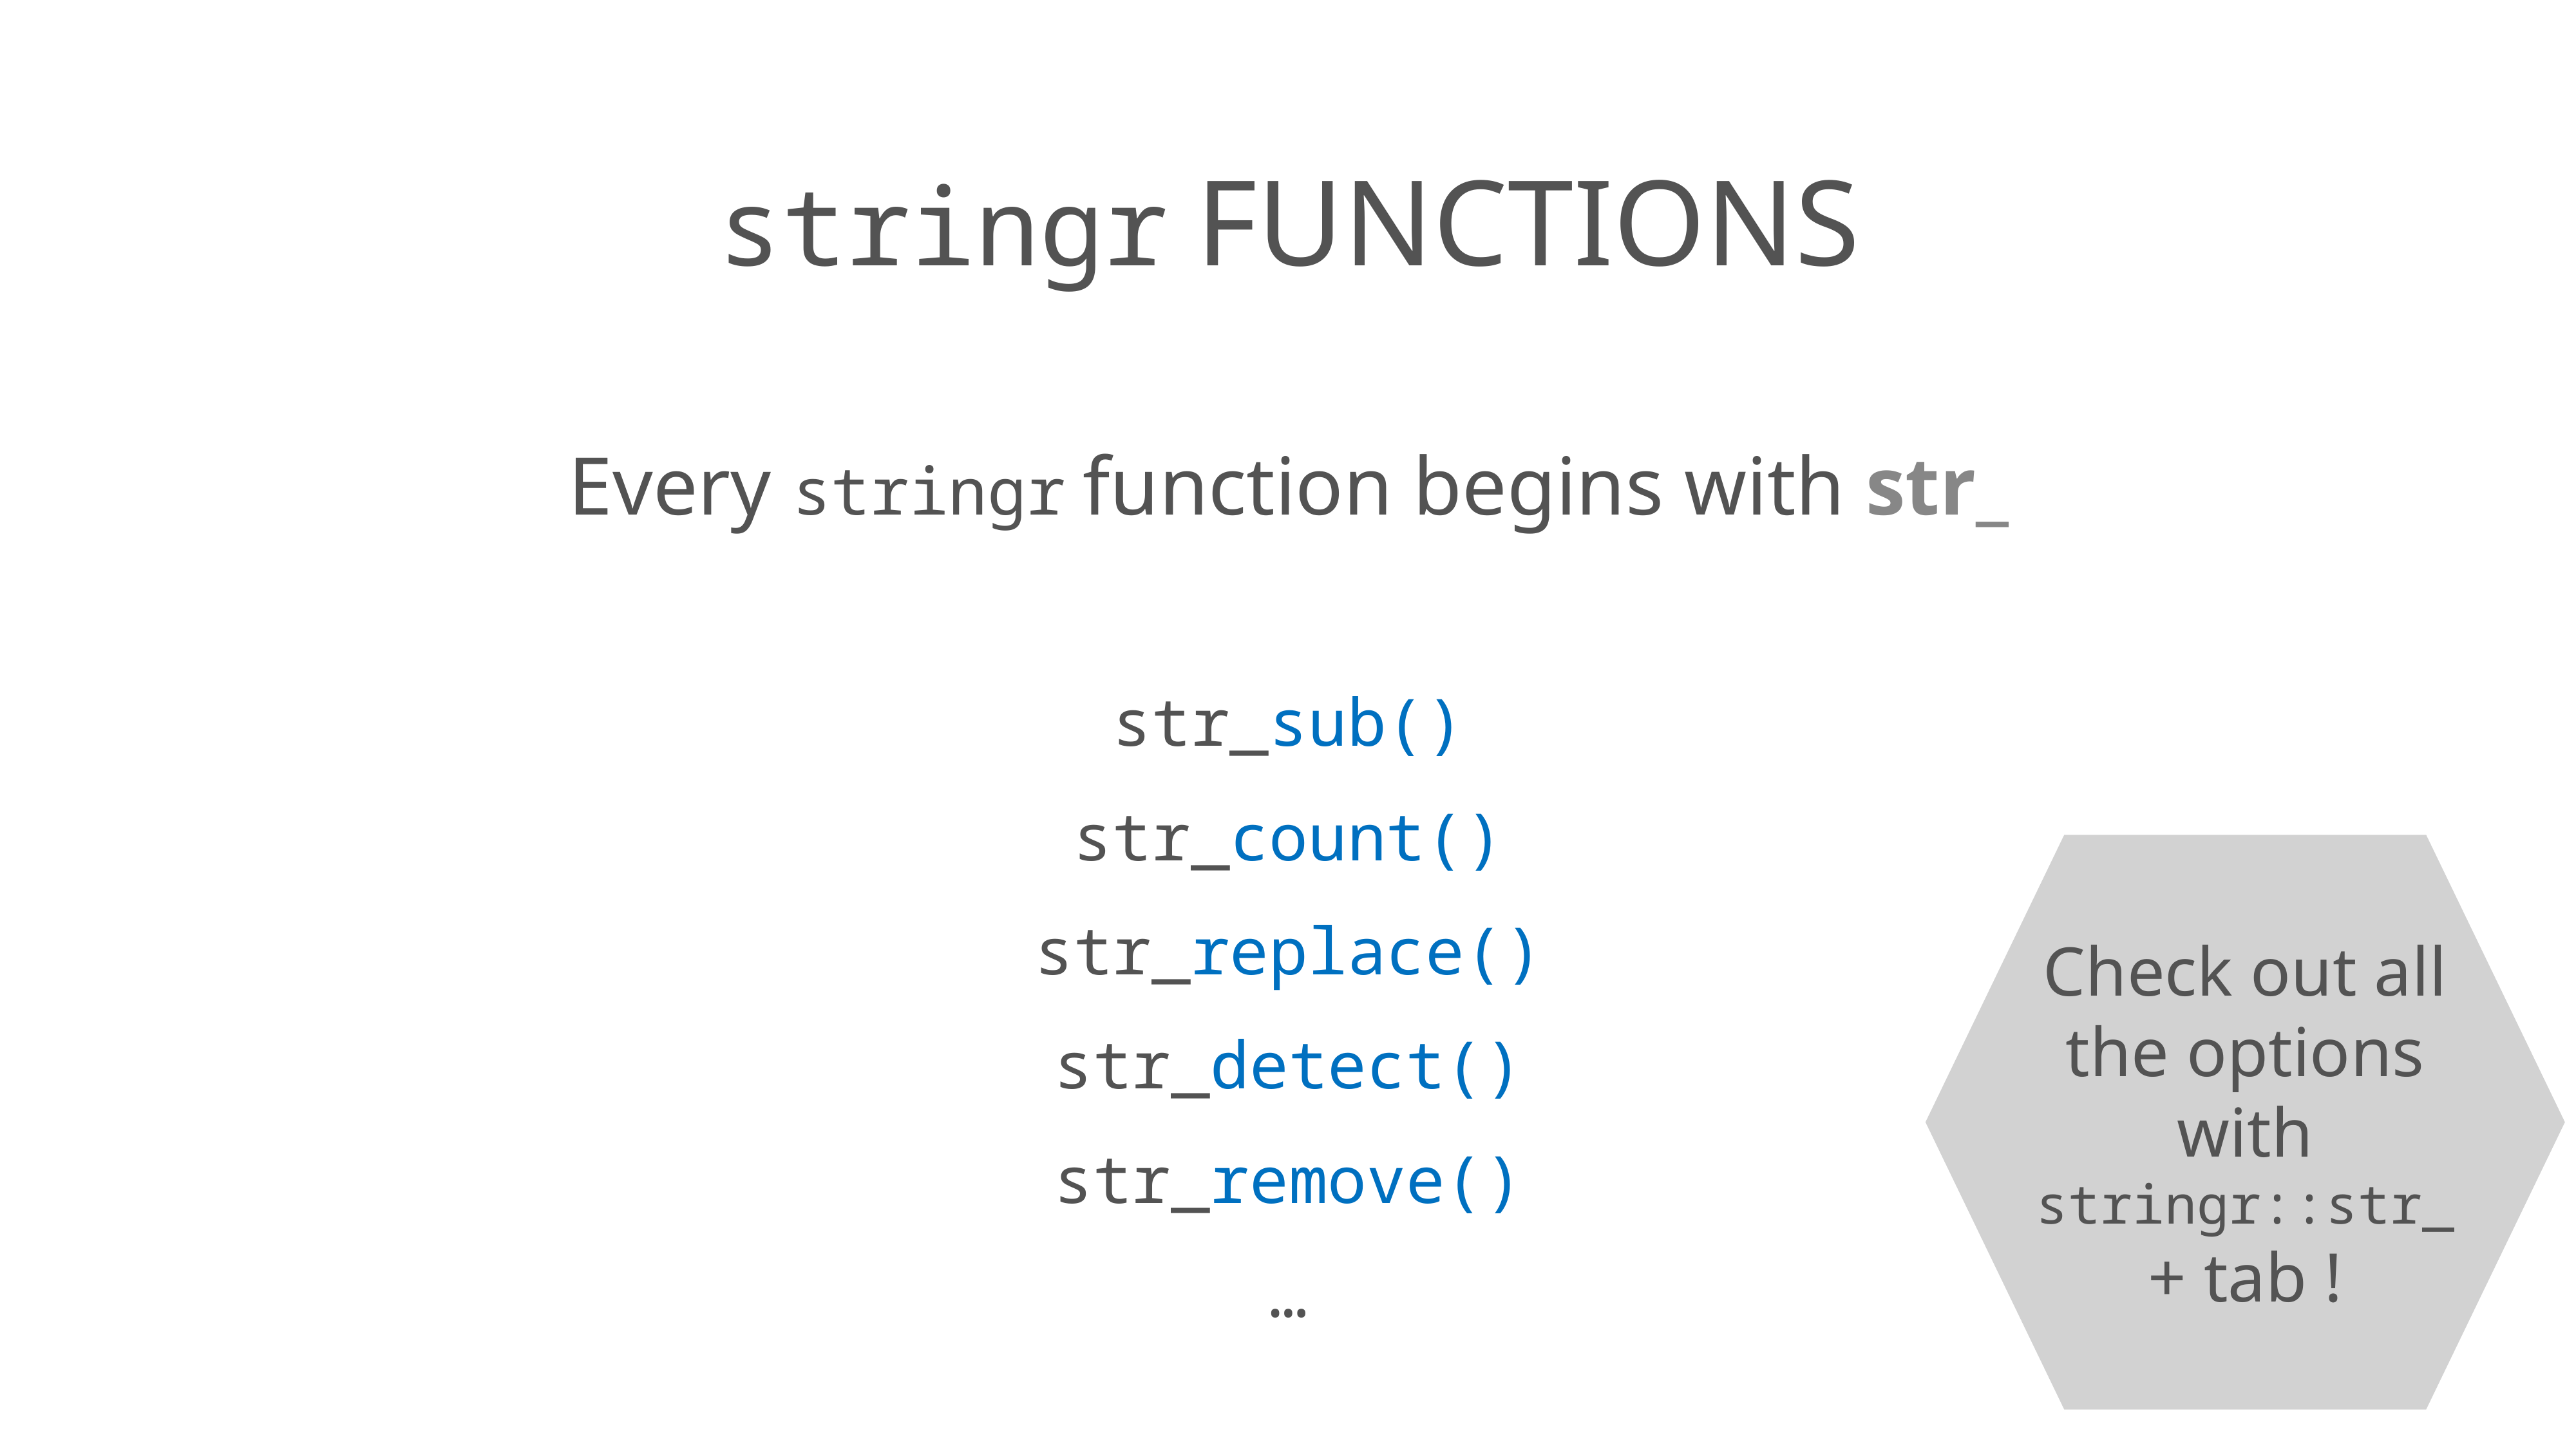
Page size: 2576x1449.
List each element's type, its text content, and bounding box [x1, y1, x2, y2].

text_box Check out all the options with stringr::str_ + tab ! [1925, 835, 2565, 1410]
title stringr functions [70, 37, 2507, 401]
list Every stringr function begins with str_ str_sub() str_count() str_replace() str_detect() str_remove() … [70, 404, 2507, 1342]
